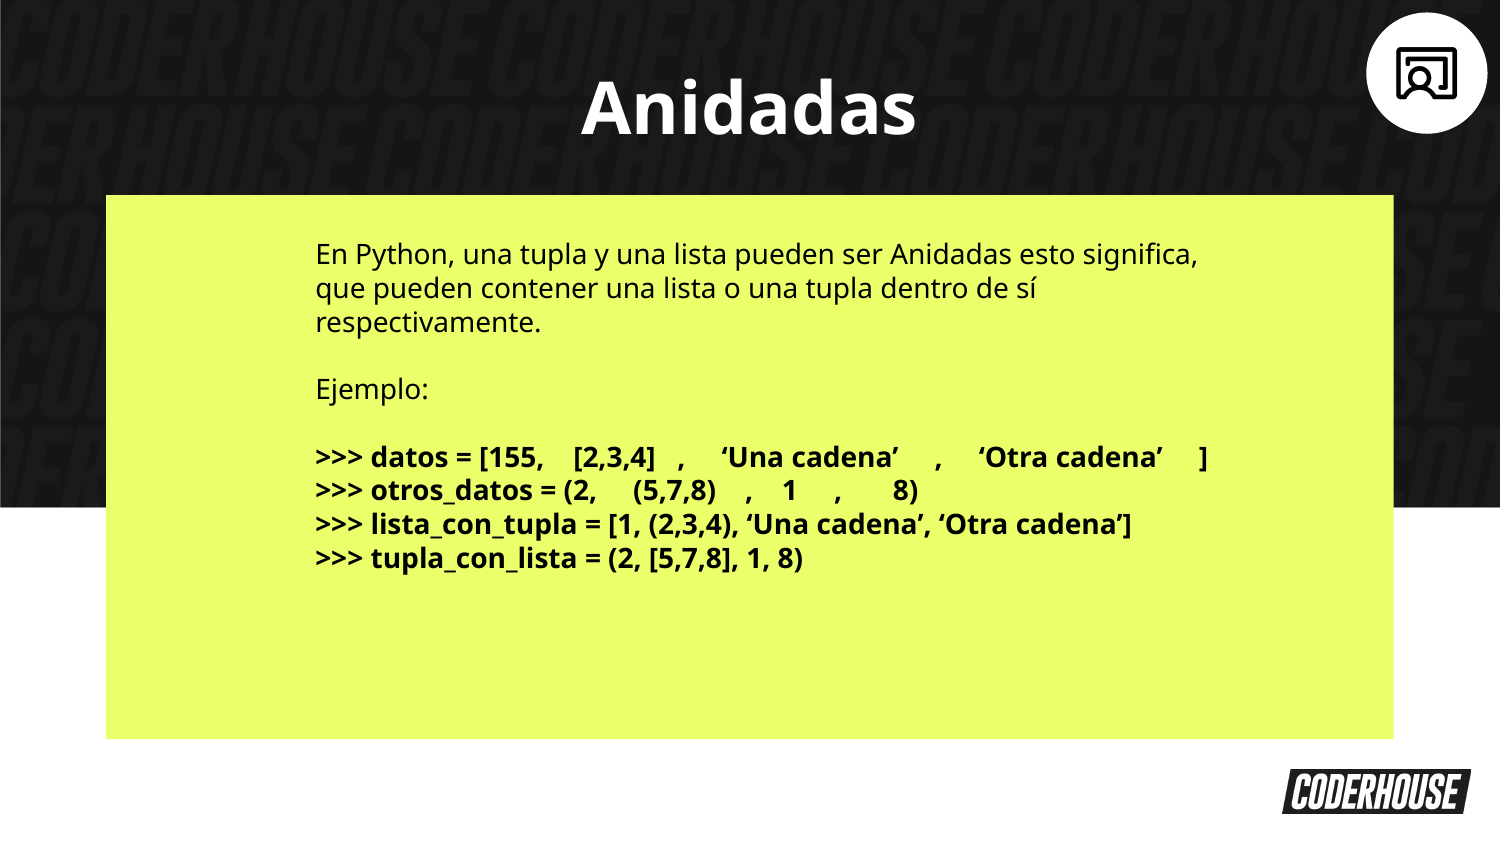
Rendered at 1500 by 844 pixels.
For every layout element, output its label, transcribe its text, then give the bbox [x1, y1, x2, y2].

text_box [1366, 12, 1488, 134]
picture [0, 0, 1500, 844]
text_box Anidadas [239, 56, 1261, 166]
text_box [106, 195, 1394, 740]
text_box En Python, una tupla y una lista pueden ser Anidadas esto significa, que pueden contener una lista o una tupla dentro de sí respectivamente. Ejemplo: >>> datos = [155, [2,3,4] , ‘Una cadena’ , ‘Otra cadena’ ] >>> otros_datos = (2, (5,7,8) , 1 , 8) >>> lista_con_tupla = [1, (2,3,4), ‘Una cadena’, ‘Otra cadena’] >>> tupla_con_lista = (2, [5,7,8], 1, 8) [300, 221, 1228, 589]
